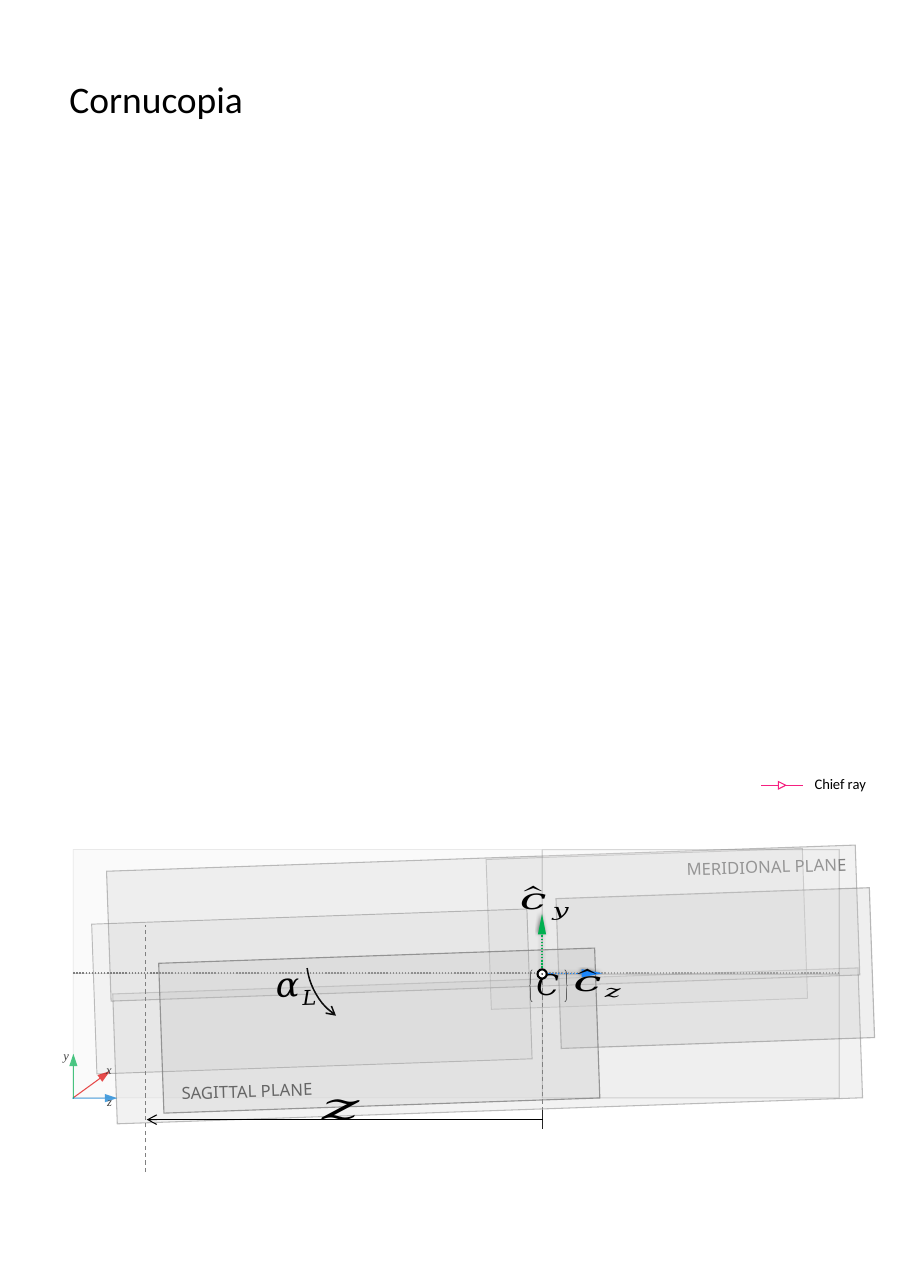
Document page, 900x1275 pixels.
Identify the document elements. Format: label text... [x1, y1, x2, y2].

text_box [52, 767, 883, 1173]
text_box Cornucopia [54, 68, 267, 129]
